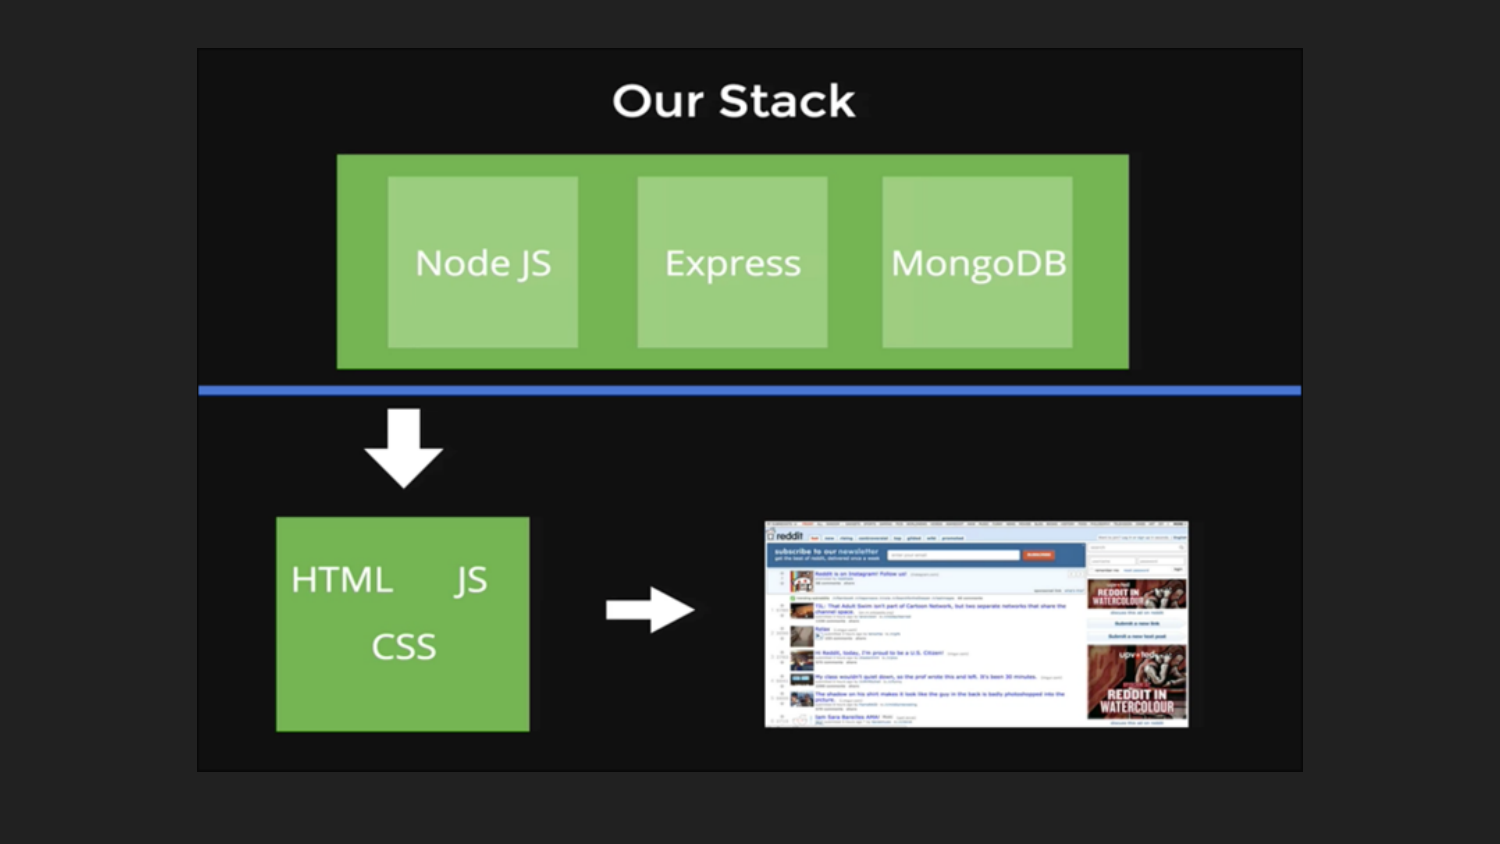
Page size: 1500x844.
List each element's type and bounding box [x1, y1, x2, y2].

picture [197, 48, 1303, 772]
